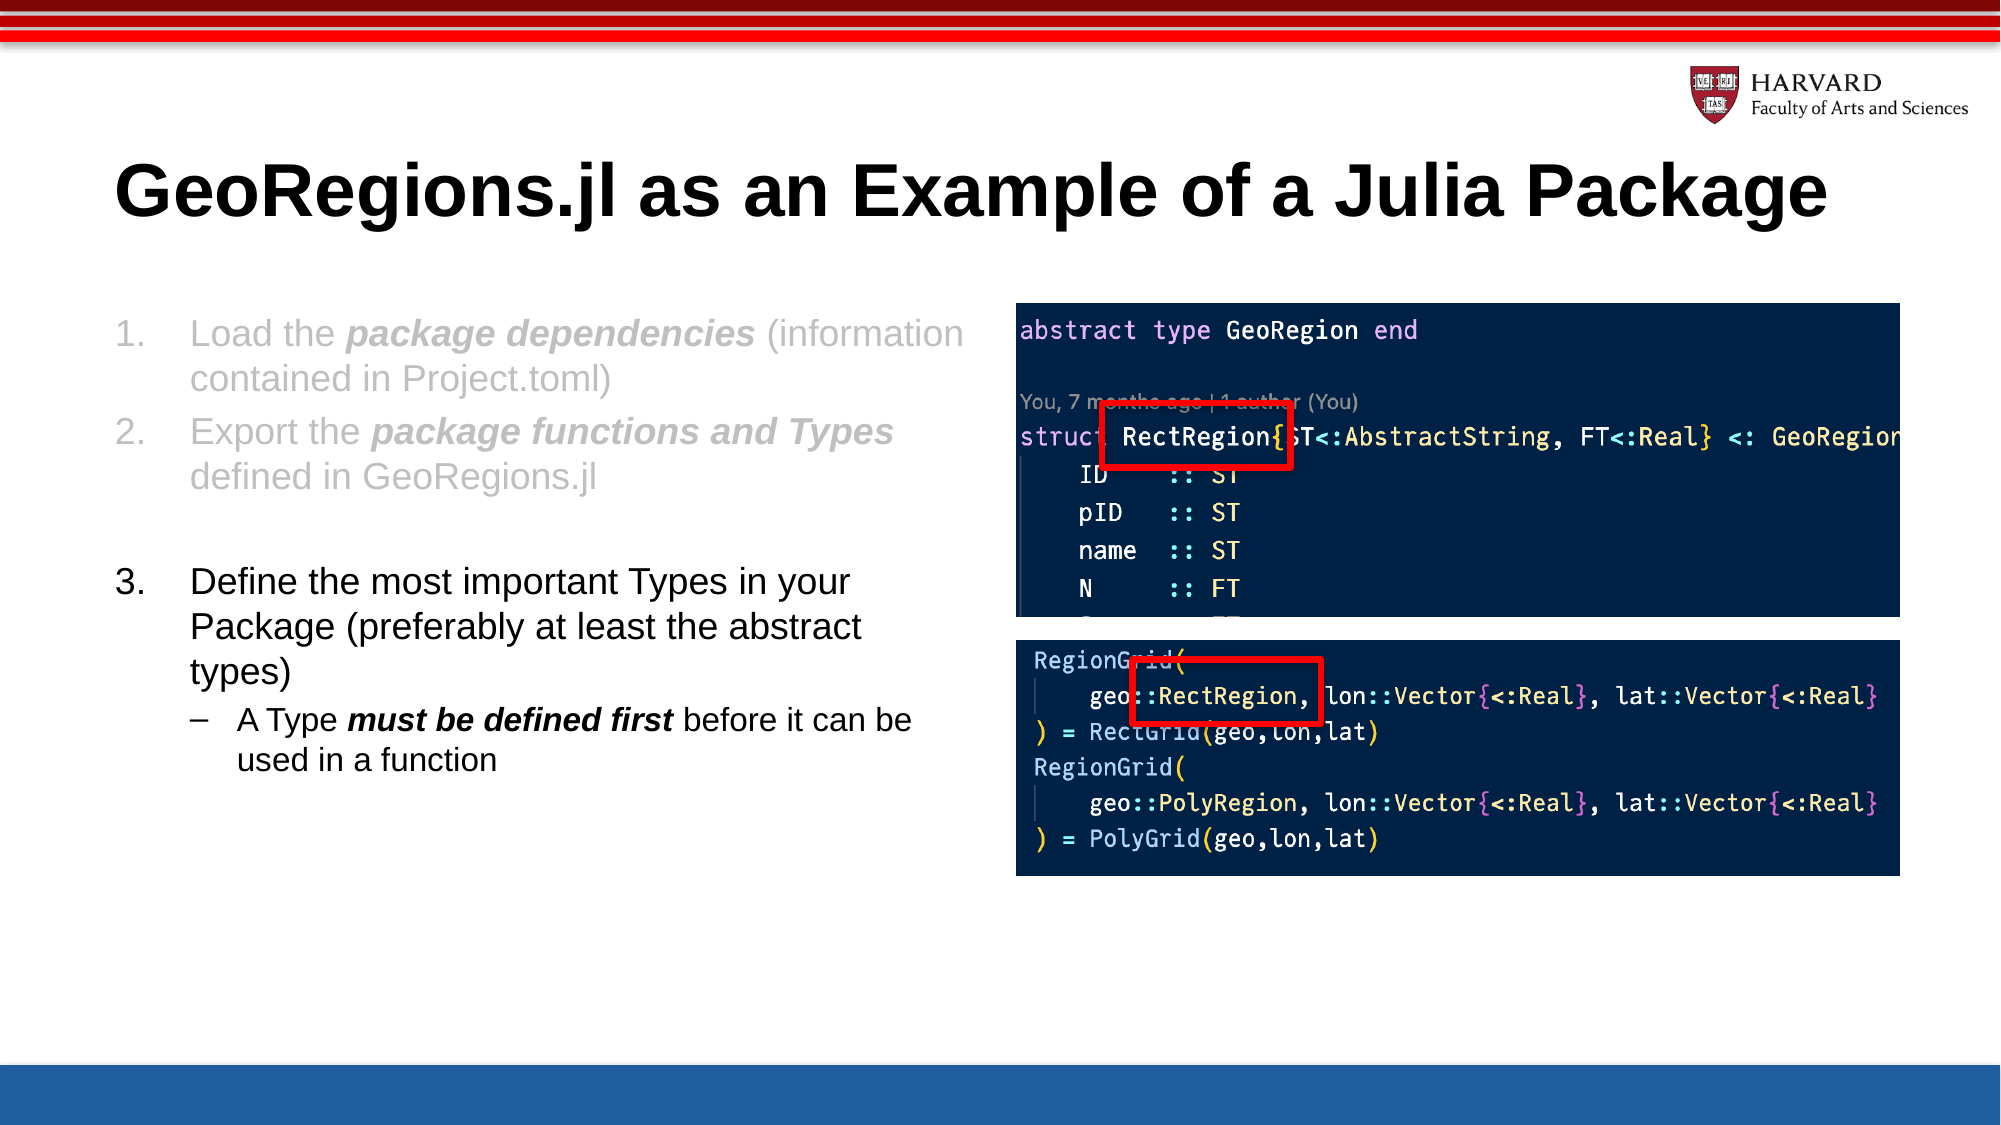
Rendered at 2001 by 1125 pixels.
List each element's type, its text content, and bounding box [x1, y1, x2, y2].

picture [1016, 640, 1901, 876]
list Load the package dependencies (information contained in Project.toml) Export the package functions and Types defined in GeoRegions.jl Define the most important Types in your Package (preferably at least the abstract types) A Type must be defined first before it can be used in a function [99, 301, 984, 933]
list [1016, 303, 1901, 618]
picture [1680, 57, 1979, 131]
title GeoRegions.jl as an Example of a Julia Package [99, 92, 1900, 280]
